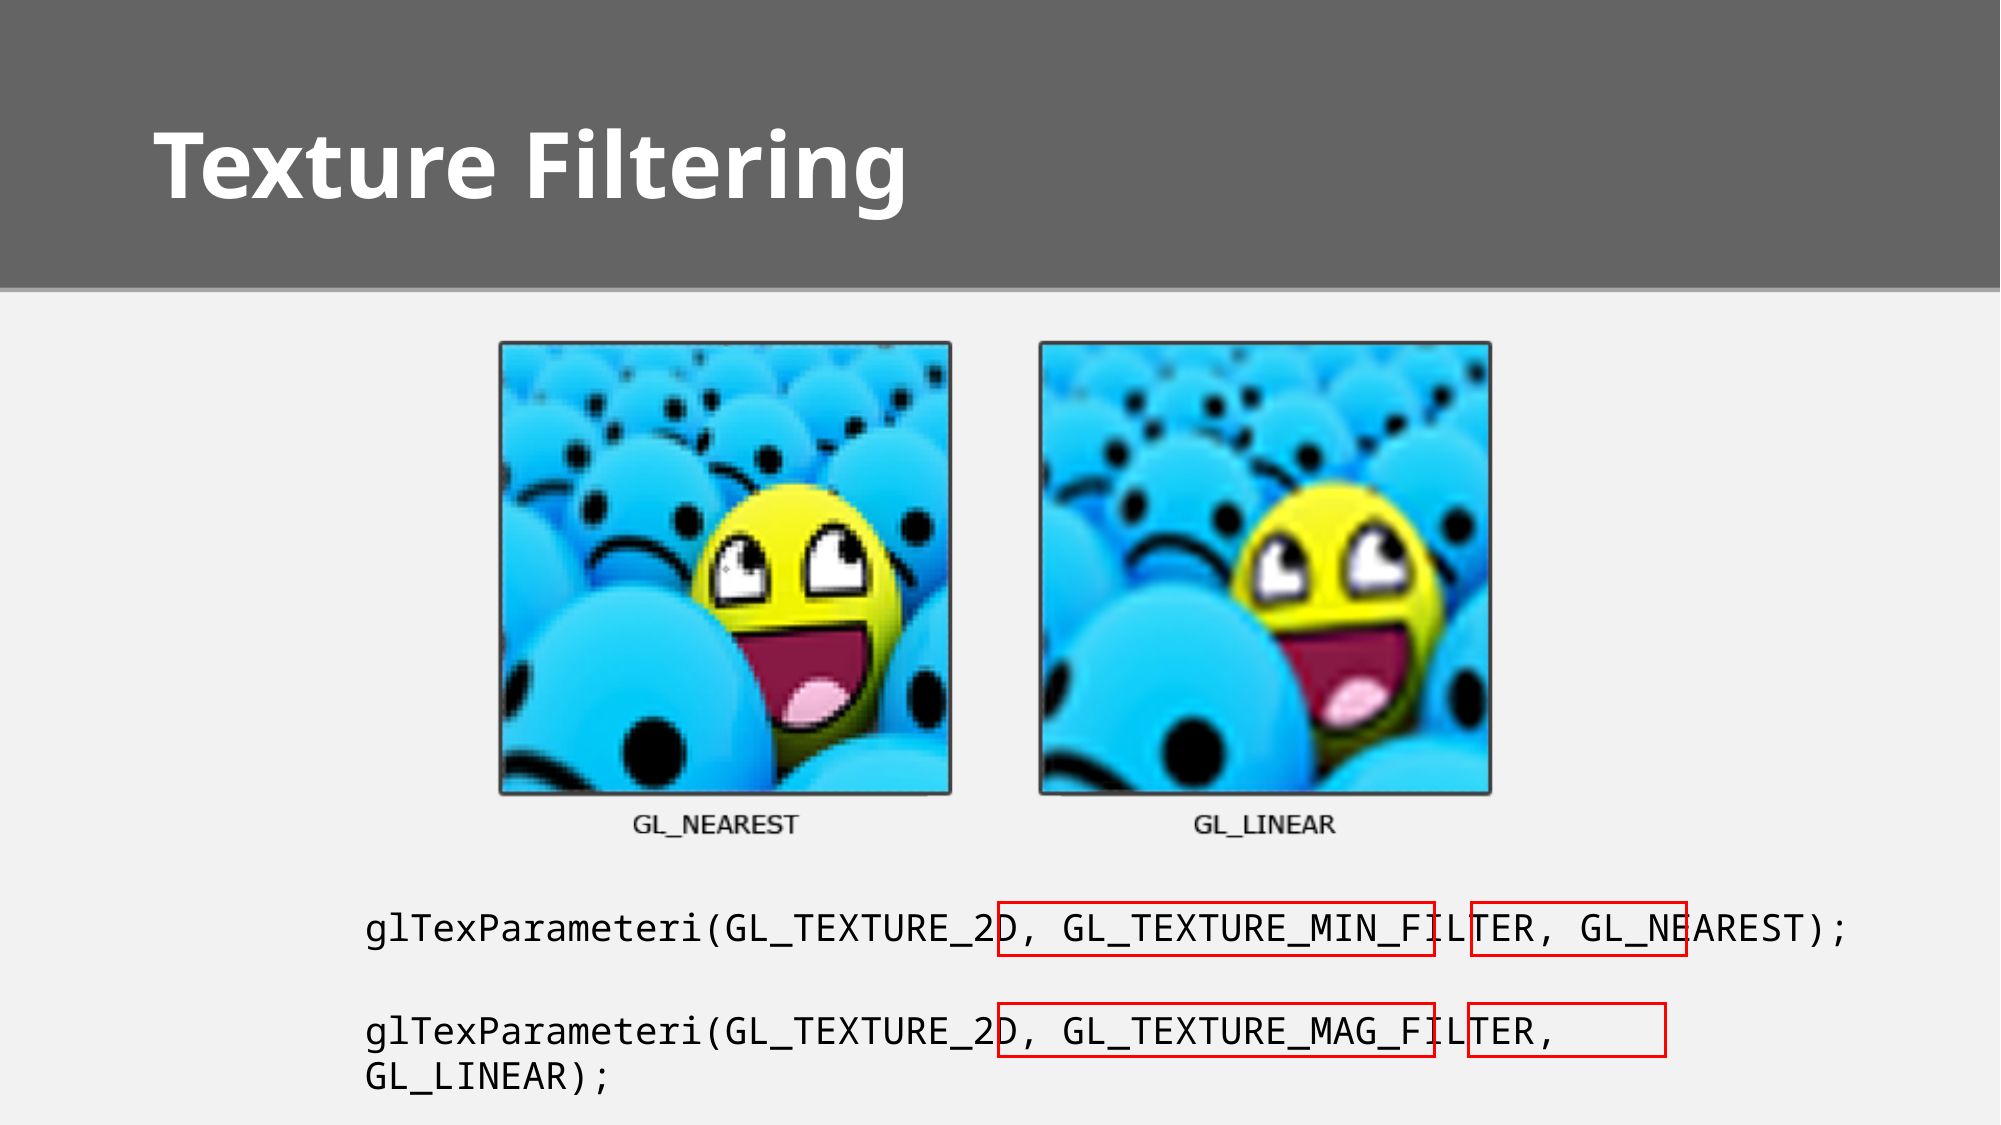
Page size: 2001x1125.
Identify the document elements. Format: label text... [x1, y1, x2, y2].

text_box glTexParameteri(GL_TEXTURE_2D, GL_TEXTURE_MAG_FILTER, GL_LINEAR); [350, 999, 1741, 1105]
picture [461, 318, 1539, 876]
text_box [1470, 901, 1688, 956]
text_box [998, 1002, 1436, 1057]
title Texture Filtering [137, 59, 1863, 278]
text_box [1467, 1002, 1667, 1057]
text_box glTexParameteri(GL_TEXTURE_2D, GL_TEXTURE_MIN_FILTER, GL_NEAREST); [350, 896, 2000, 957]
text_box [998, 901, 1436, 956]
